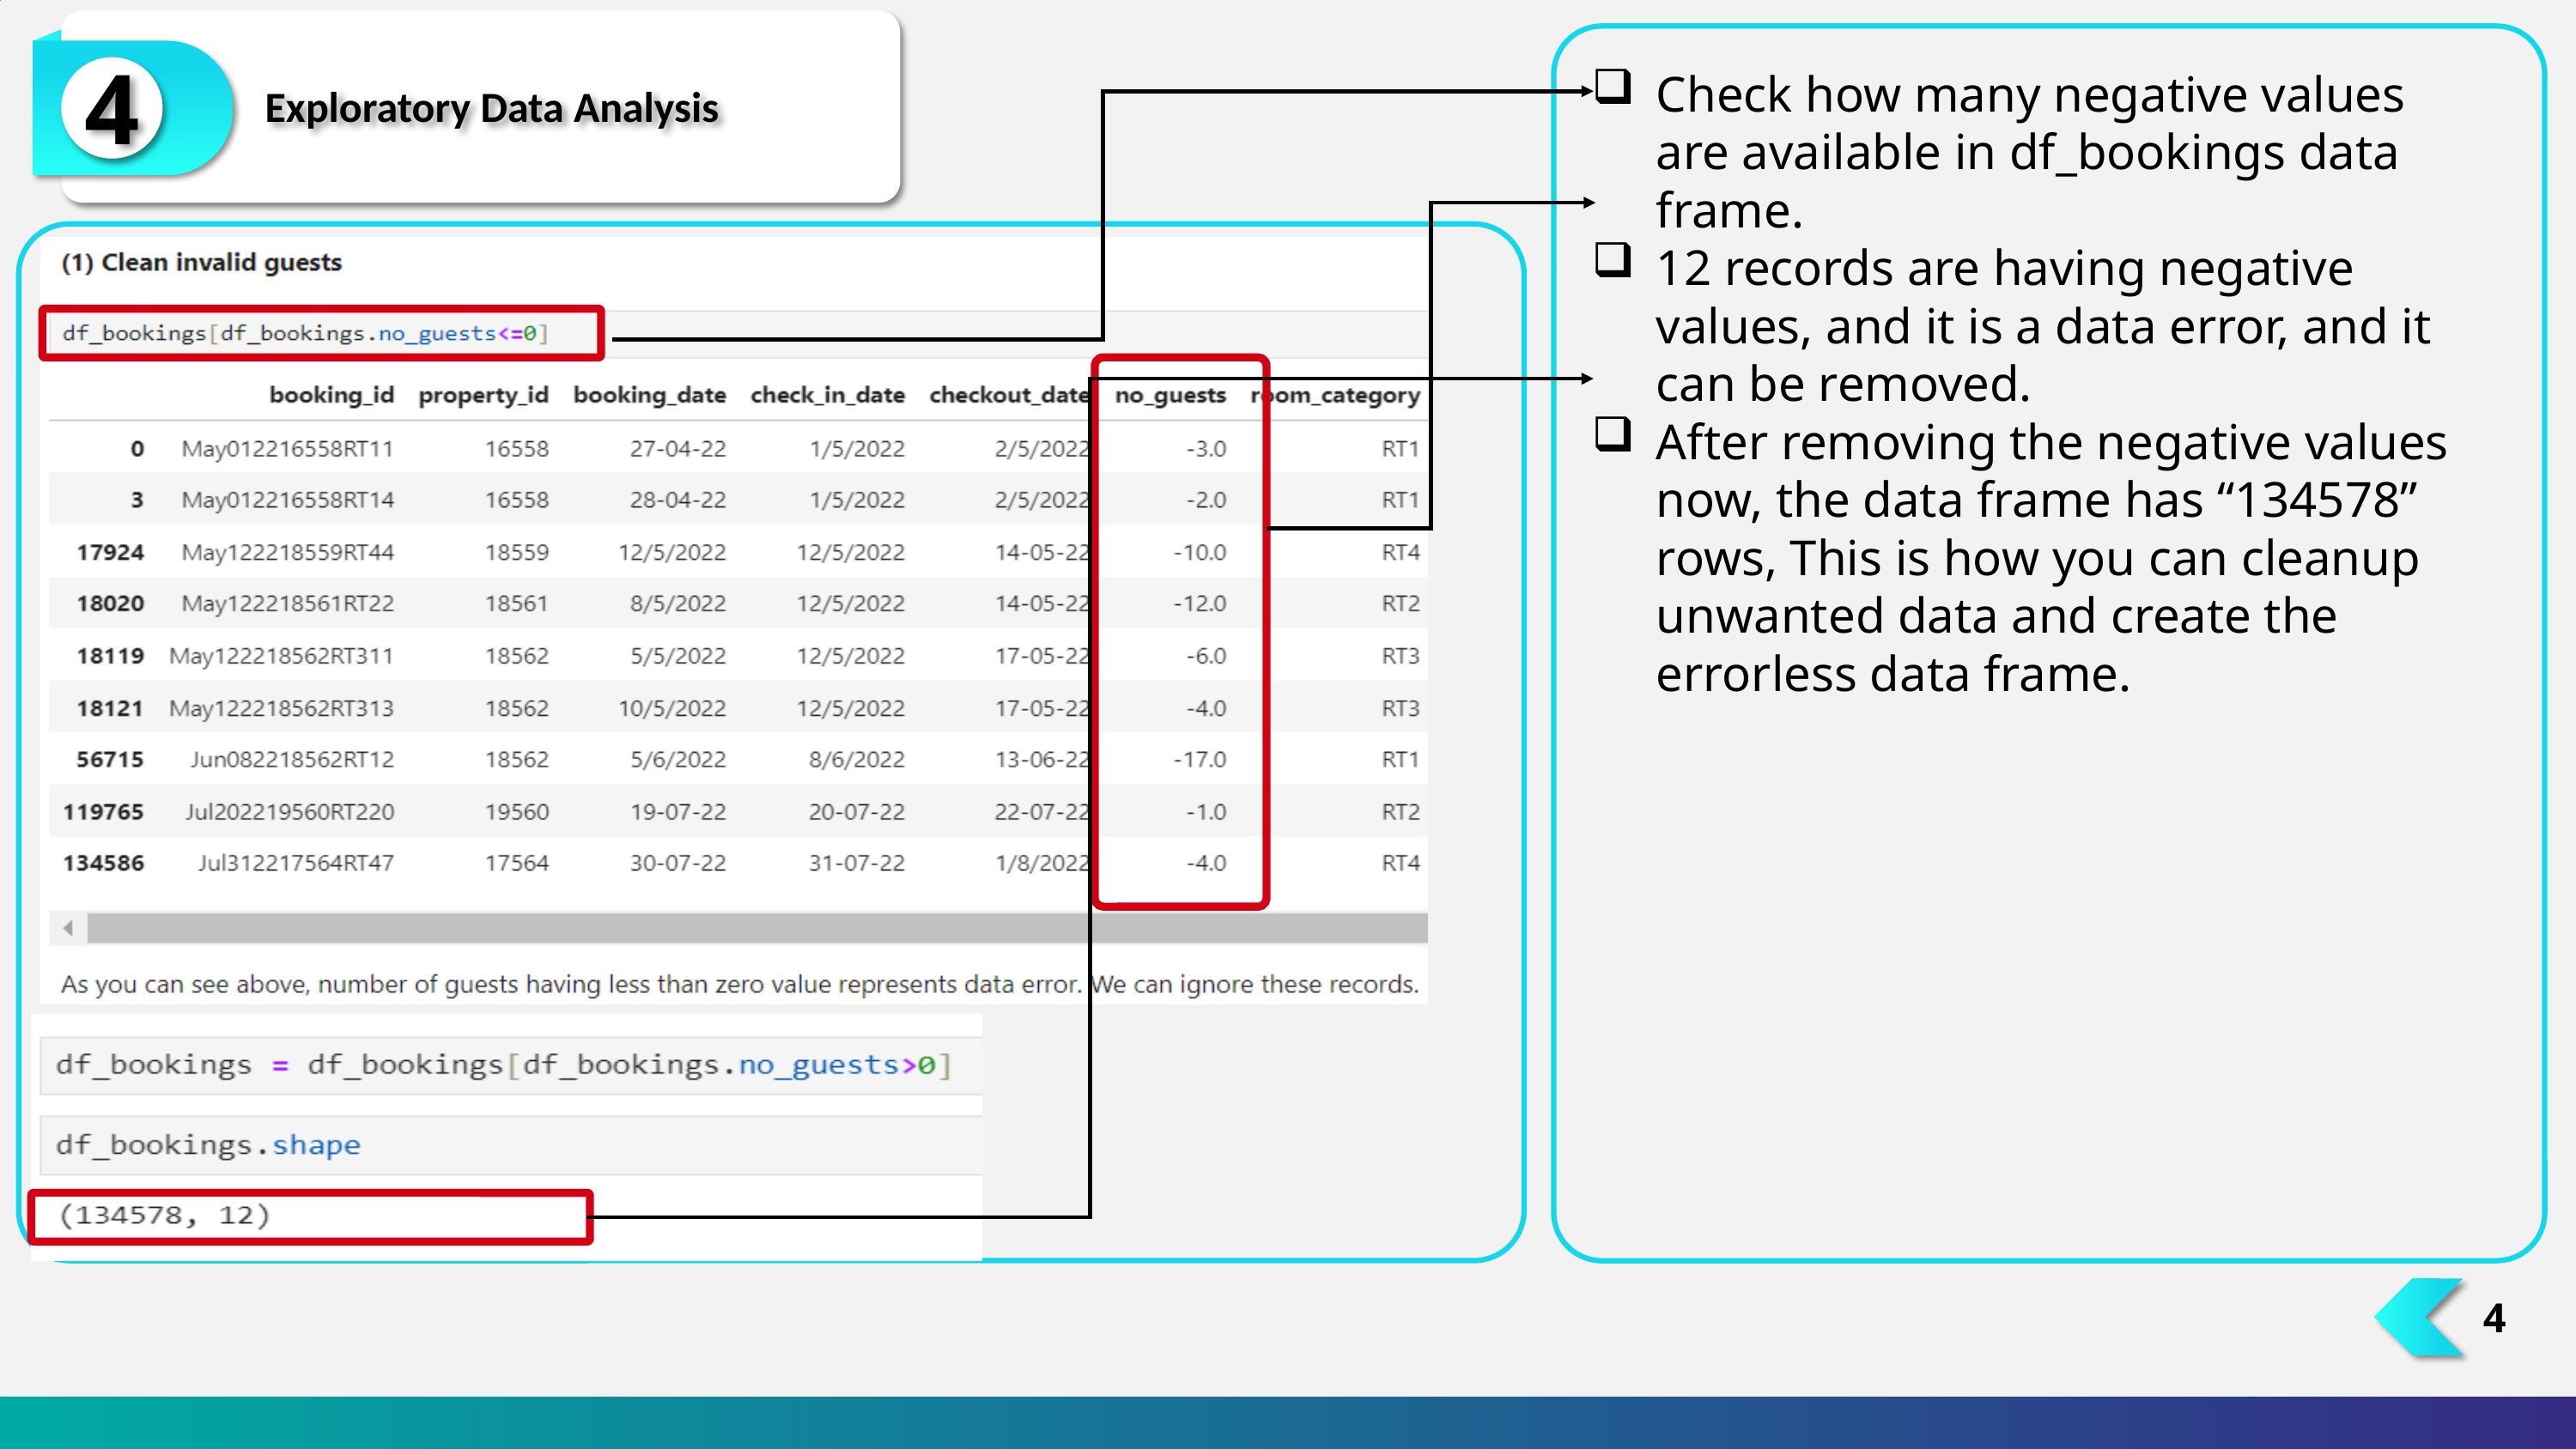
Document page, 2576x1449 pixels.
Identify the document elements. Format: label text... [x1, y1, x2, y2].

text_box Check how many negative values are available in df_bookings data frame. 12 records are having negative values, and it is a data error, and it can be removed. After removing the negative values now, the data frame has “134578” rows, This is how you can cleanup unwanted data and create the errorless data frame. [1579, 57, 2490, 707]
text_box 4 [2463, 1278, 2524, 1355]
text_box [1266, 203, 1596, 529]
text_box [36, 223, 611, 236]
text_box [586, 379, 1594, 1218]
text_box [611, 91, 1594, 340]
text_box [2374, 1278, 2463, 1355]
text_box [32, 9, 901, 203]
text_box [1428, 1218, 1524, 1261]
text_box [31, 236, 1428, 1261]
text_box [18, 241, 31, 1244]
text_box [1553, 26, 2545, 1261]
